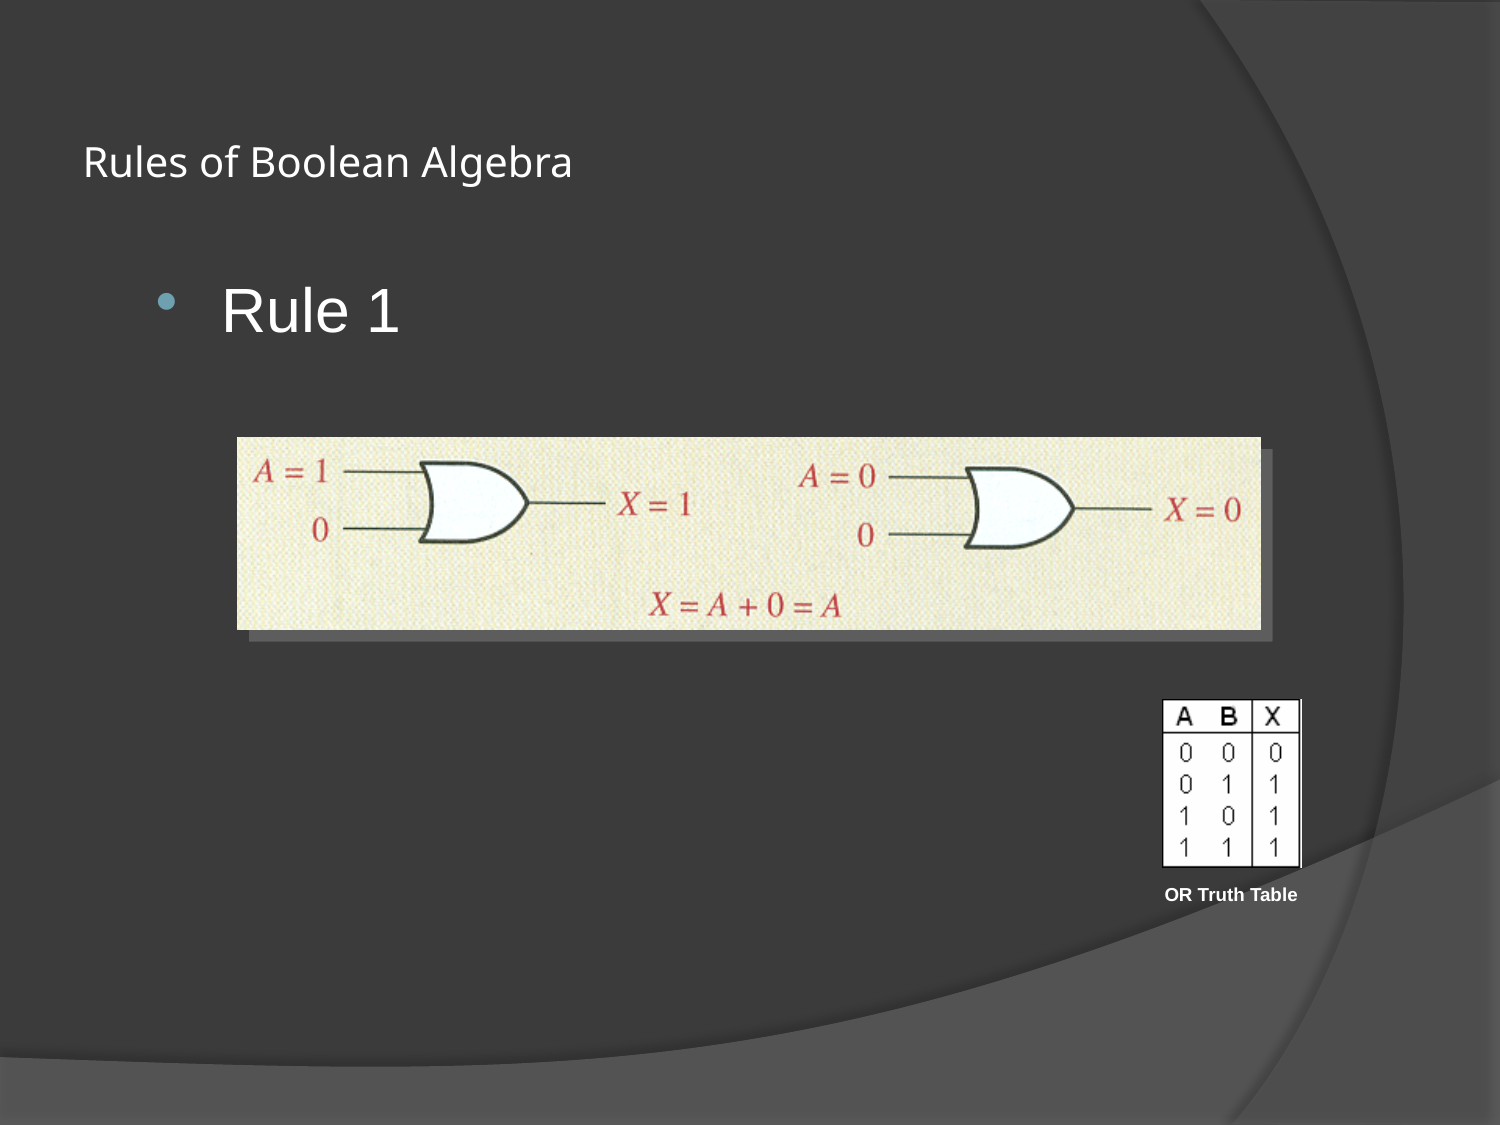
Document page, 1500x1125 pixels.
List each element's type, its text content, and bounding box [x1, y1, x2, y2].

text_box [1124, 699, 1338, 913]
title Rules of Boolean Algebra [75, 45, 1300, 233]
picture [237, 437, 1262, 630]
list Rule 1 [137, 262, 1425, 375]
